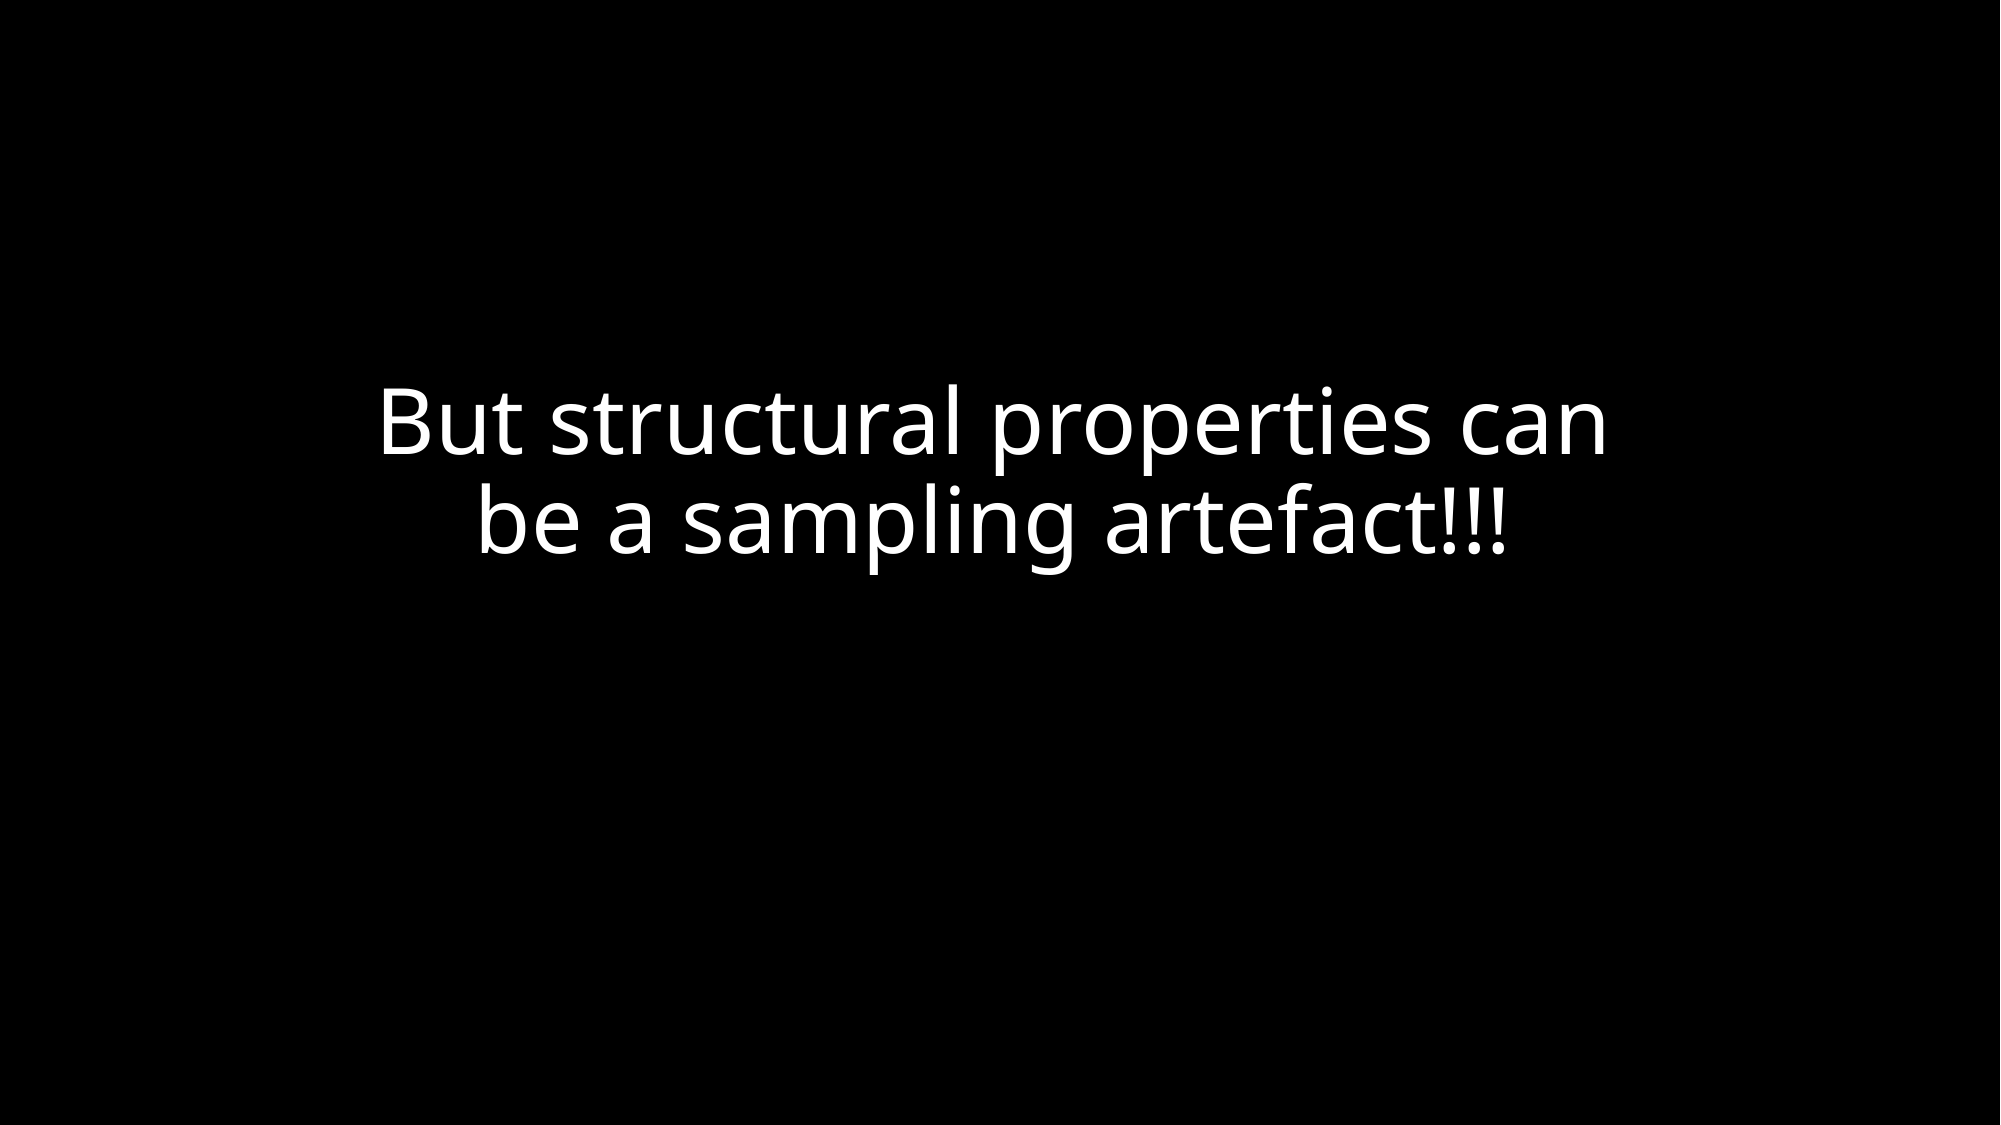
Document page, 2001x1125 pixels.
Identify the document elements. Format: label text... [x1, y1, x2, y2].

title But structural properties can be a sampling artefact!!! [297, 378, 1690, 570]
